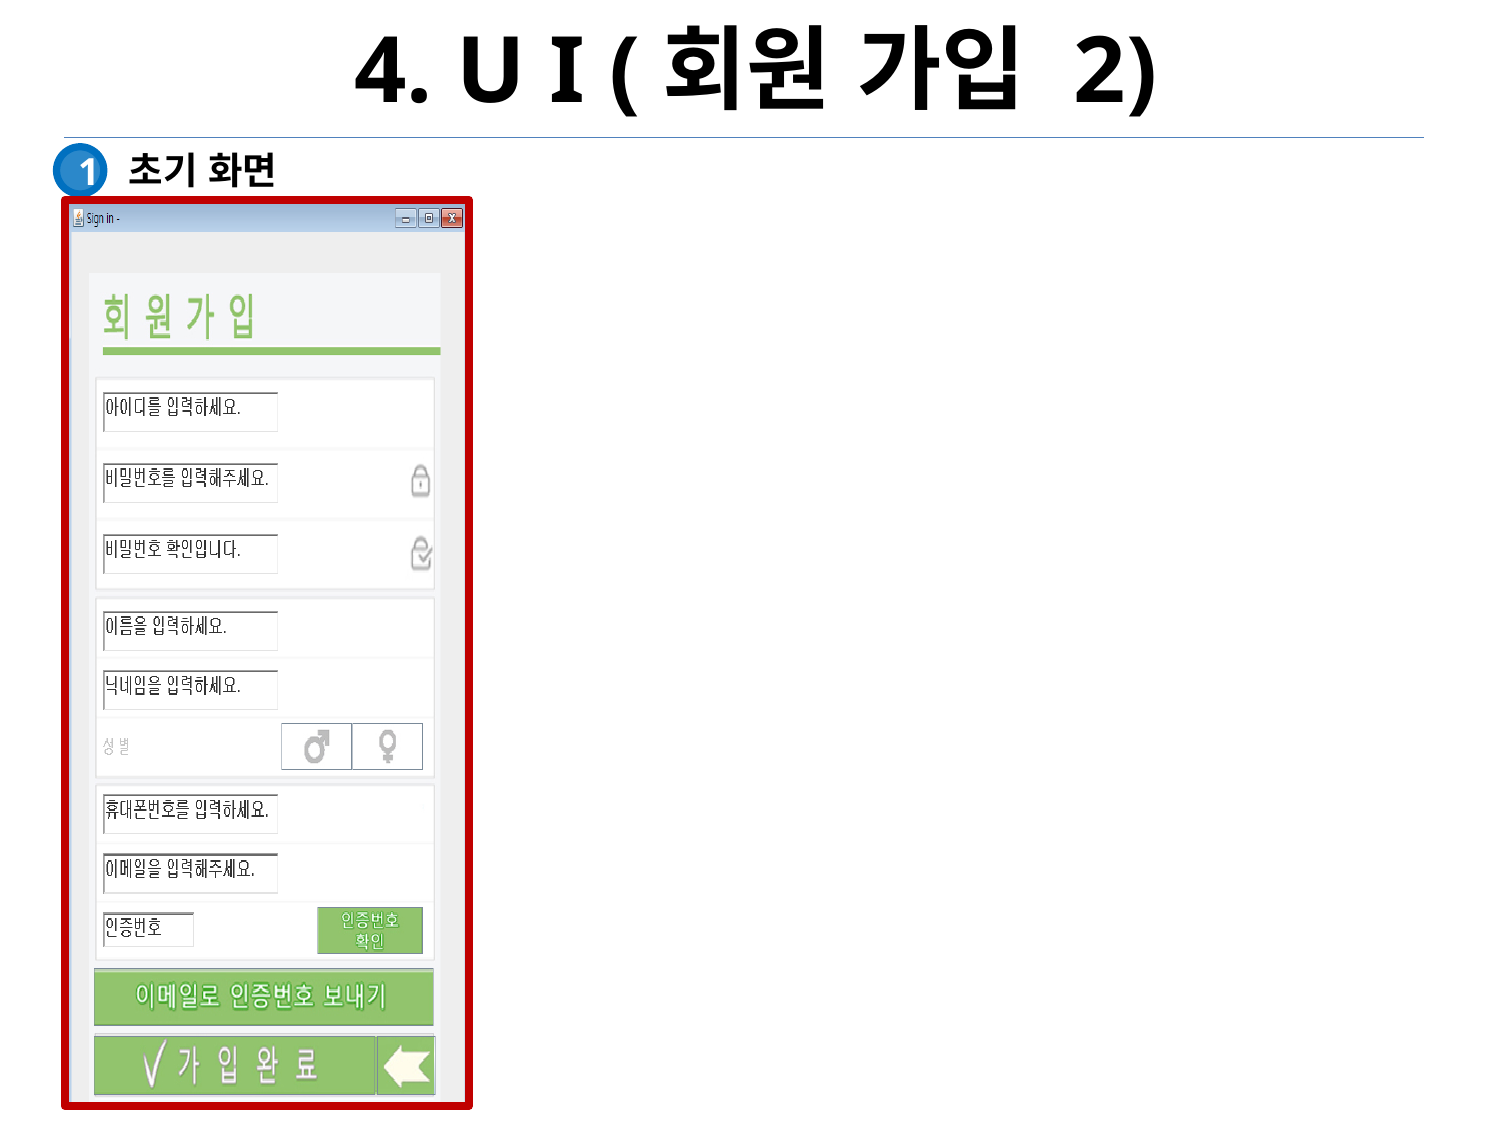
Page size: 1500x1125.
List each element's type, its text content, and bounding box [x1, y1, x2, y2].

text_box 초기 화면 [114, 146, 516, 199]
title 4. U I (회원 가입 2) [80, 0, 1431, 136]
picture [64, 199, 469, 1107]
text_box 1 [54, 146, 106, 197]
